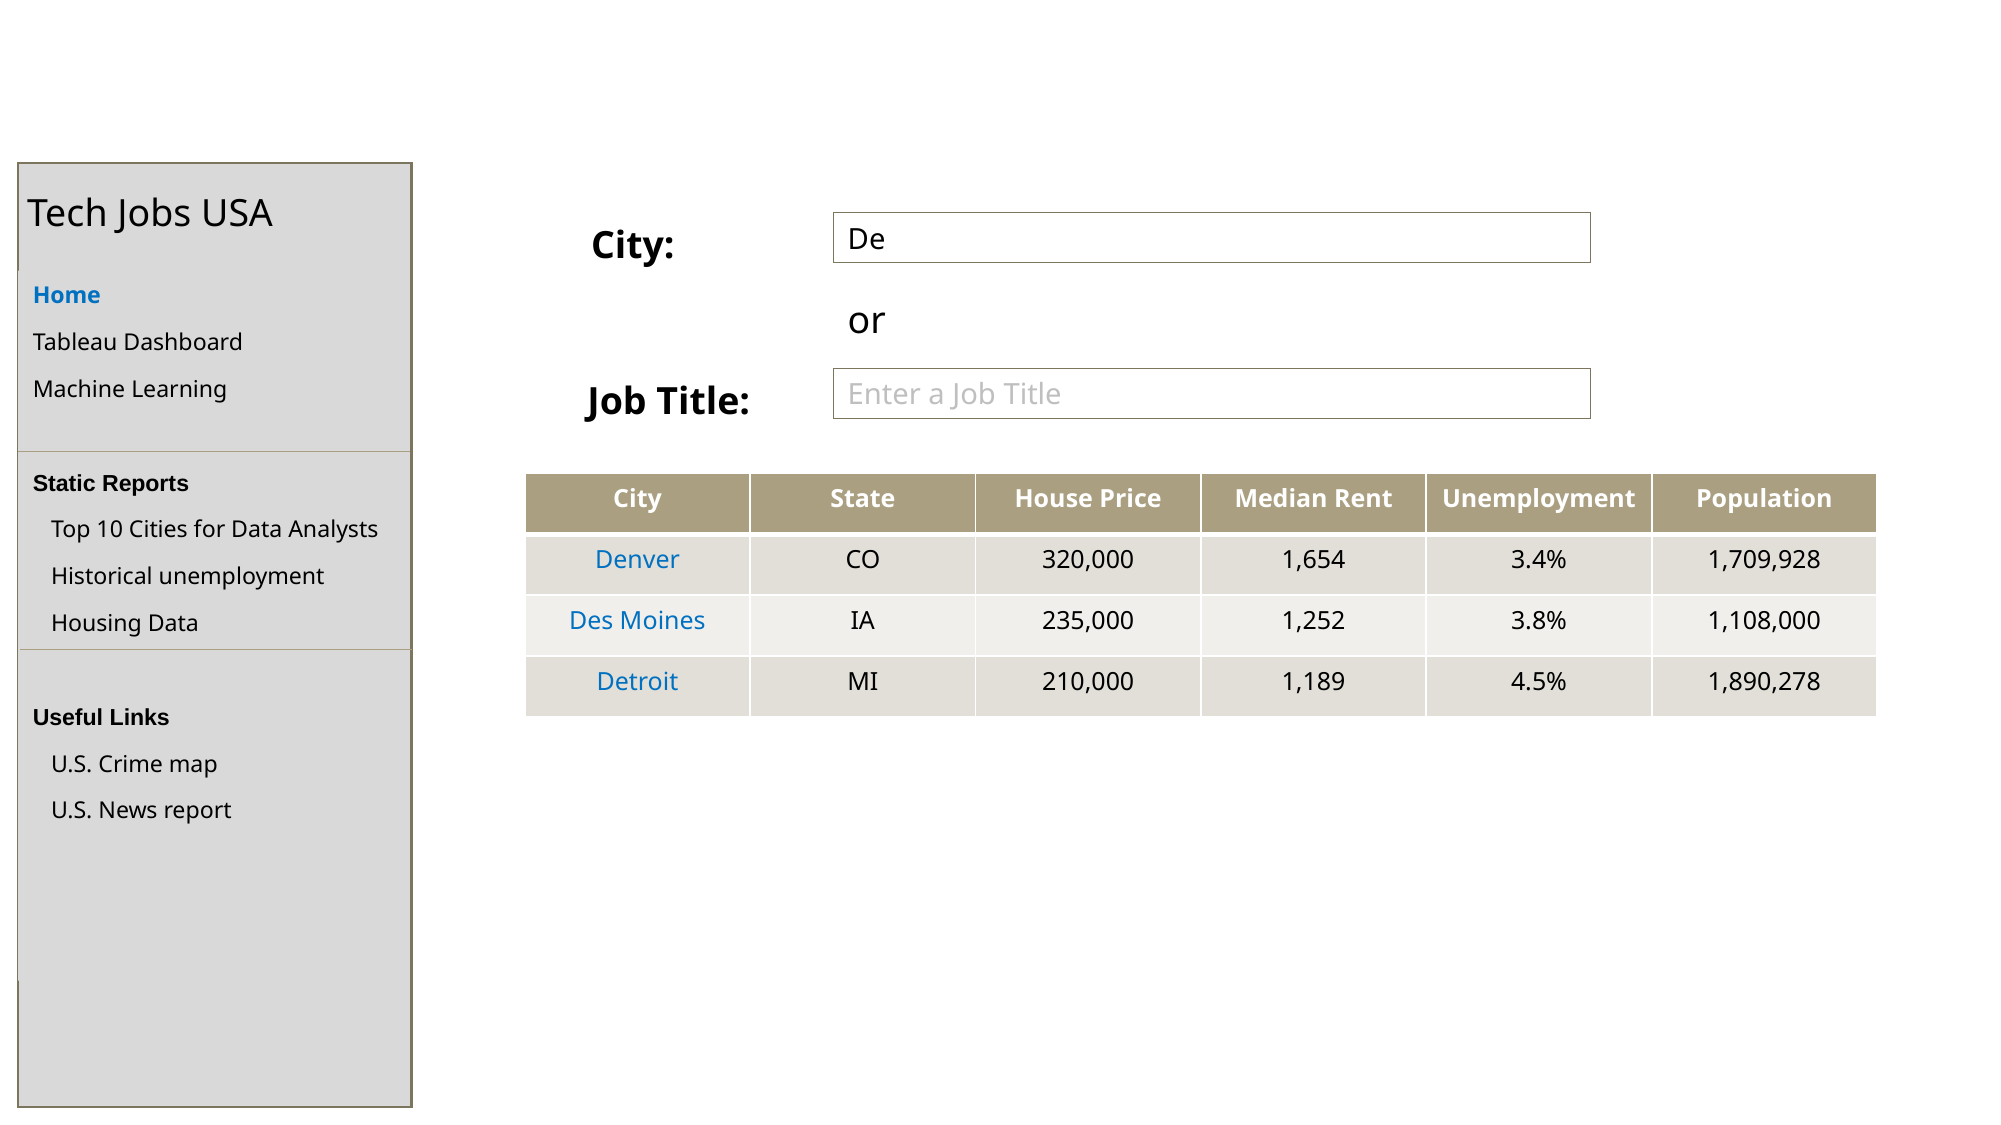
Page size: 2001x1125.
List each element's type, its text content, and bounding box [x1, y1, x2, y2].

table_header City [526, 474, 749, 532]
table_cell 3.8% [1427, 596, 1651, 655]
table_cell MI [751, 657, 975, 716]
text_box De [833, 212, 1591, 263]
text_box [17, 162, 413, 1108]
table_cell 320,000 [976, 537, 1200, 594]
text_box Enter a Job Title [833, 368, 1591, 419]
text_box Home Tableau Dashboard Machine Learning Static Reports Top 10 Cities for Data Analysts Historical unemployment Housing Data Useful Links U.S. Crime map U.S. News report [18, 270, 410, 451]
table_header Median Rent [1202, 474, 1425, 532]
table_header Unemployment [1427, 474, 1651, 532]
table_cell 1,252 [1202, 596, 1425, 655]
text_box Tech Jobs USA [0, 186, 347, 271]
table_cell 4.5% [1427, 657, 1651, 716]
table_cell 1,108,000 [1653, 596, 1876, 655]
table_header House Price [976, 474, 1200, 532]
table_cell 1,890,278 [1653, 657, 1876, 716]
table_cell 1,654 [1202, 537, 1425, 594]
text_box City: [576, 213, 823, 274]
table_cell Detroit [526, 657, 749, 716]
table_cell 3.4% [1427, 537, 1651, 594]
table_cell 1,709,928 [1653, 537, 1876, 594]
table_cell CO [751, 537, 975, 594]
table_cell 235,000 [976, 596, 1200, 655]
text_box or [833, 289, 1080, 349]
text_box Job Title: [572, 369, 819, 430]
table_cell Des Moines [526, 596, 749, 655]
text_box Home Tableau Dashboard Machine Learning Static Reports Top 10 Cities for Data Analysts Historical unemployment Housing Data Useful Links U.S. Crime map U.S. News report [18, 452, 410, 981]
table_header State [751, 474, 975, 532]
table_cell IA [751, 596, 975, 655]
table_header Population [1653, 474, 1876, 532]
table_cell 210,000 [976, 657, 1200, 716]
table_cell 1,189 [1202, 657, 1425, 716]
table_cell Denver [526, 537, 749, 594]
